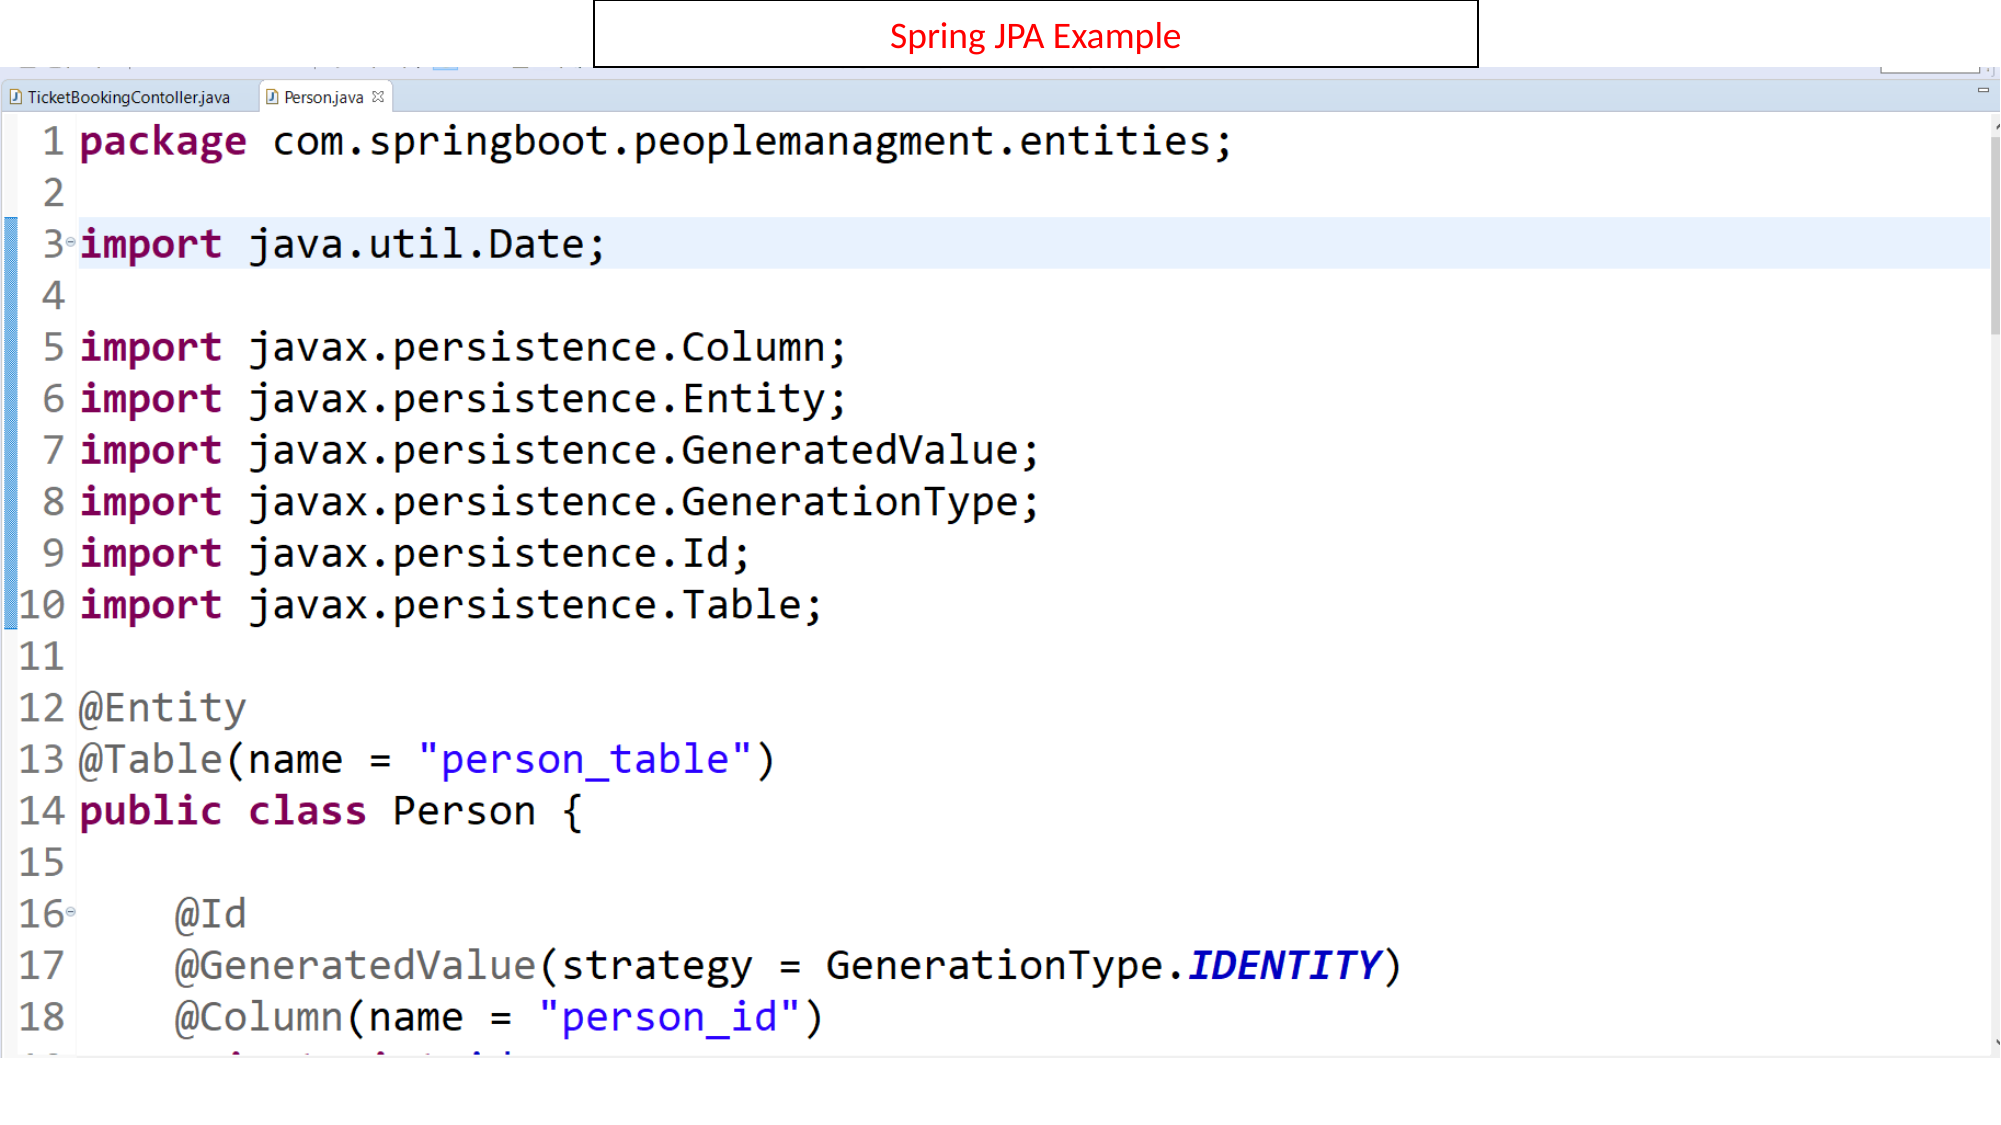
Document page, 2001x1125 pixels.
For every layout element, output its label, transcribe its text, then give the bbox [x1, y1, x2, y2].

picture [0, 67, 2000, 1058]
text_box Spring JPA Example [593, 0, 1479, 67]
